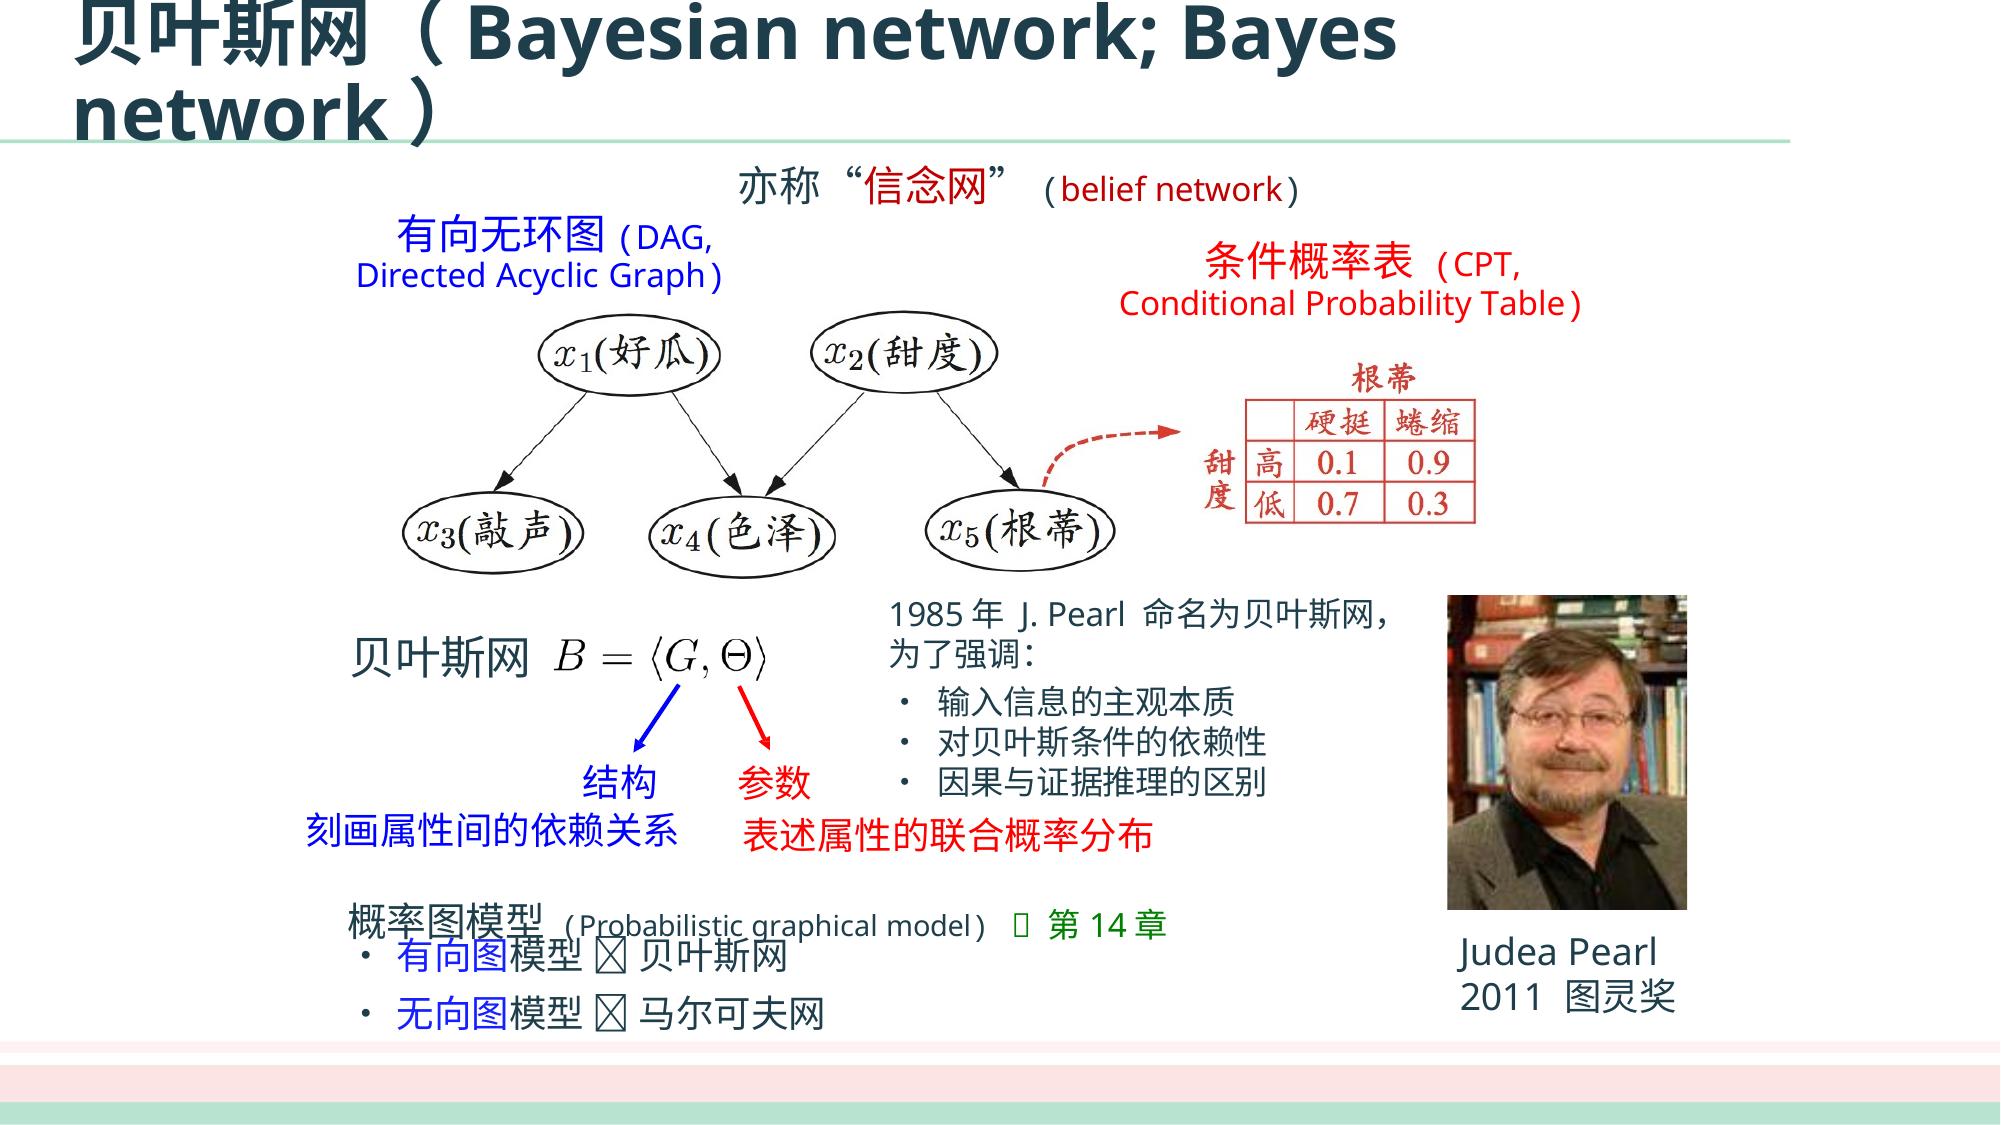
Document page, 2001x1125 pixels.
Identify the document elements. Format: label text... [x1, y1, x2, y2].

text_box Conditional Probability Table) [1116, 281, 1612, 322]
text_box [1447, 595, 1688, 910]
text_box • 输入信息的主观本质 • 对贝叶斯条件的依赖性 • 因果与证据推理的区别 [886, 681, 1271, 802]
text_box [387, 309, 1482, 581]
text_box 参数 [735, 760, 815, 804]
text_box [737, 685, 770, 751]
title 贝叶斯网（Bayesian network; Bayes network） [56, 11, 1782, 140]
text_box Directed Acyclic Graph) [353, 254, 753, 295]
text_box 贝叶斯网 [347, 629, 535, 685]
text_box [633, 683, 681, 753]
text_box 结构 [580, 759, 660, 799]
text_box 刻画属性间的依赖关系 [290, 799, 696, 860]
text_box 概率图模型(Probabilistic graphical model)  第14章 [345, 868, 1268, 951]
text_box 亦称“信念网”(belief network) 有向无环图(DAG, [394, 161, 1338, 259]
text_box 1985年 J. Pearl 命名为贝叶斯网， 为了强调： [886, 593, 1420, 674]
text_box • 有向图模型  贝叶斯网 • 无向图模型  马尔可夫网 [345, 932, 847, 1035]
picture [0, 0, 2001, 1125]
text_box Judea Pearl 2011 图灵奖 [1454, 928, 1713, 1019]
text_box 条件概率表 (CPT, [1202, 235, 1524, 281]
text_box [553, 636, 766, 681]
text_box 表述属性的联合概率分布 [727, 804, 1170, 865]
